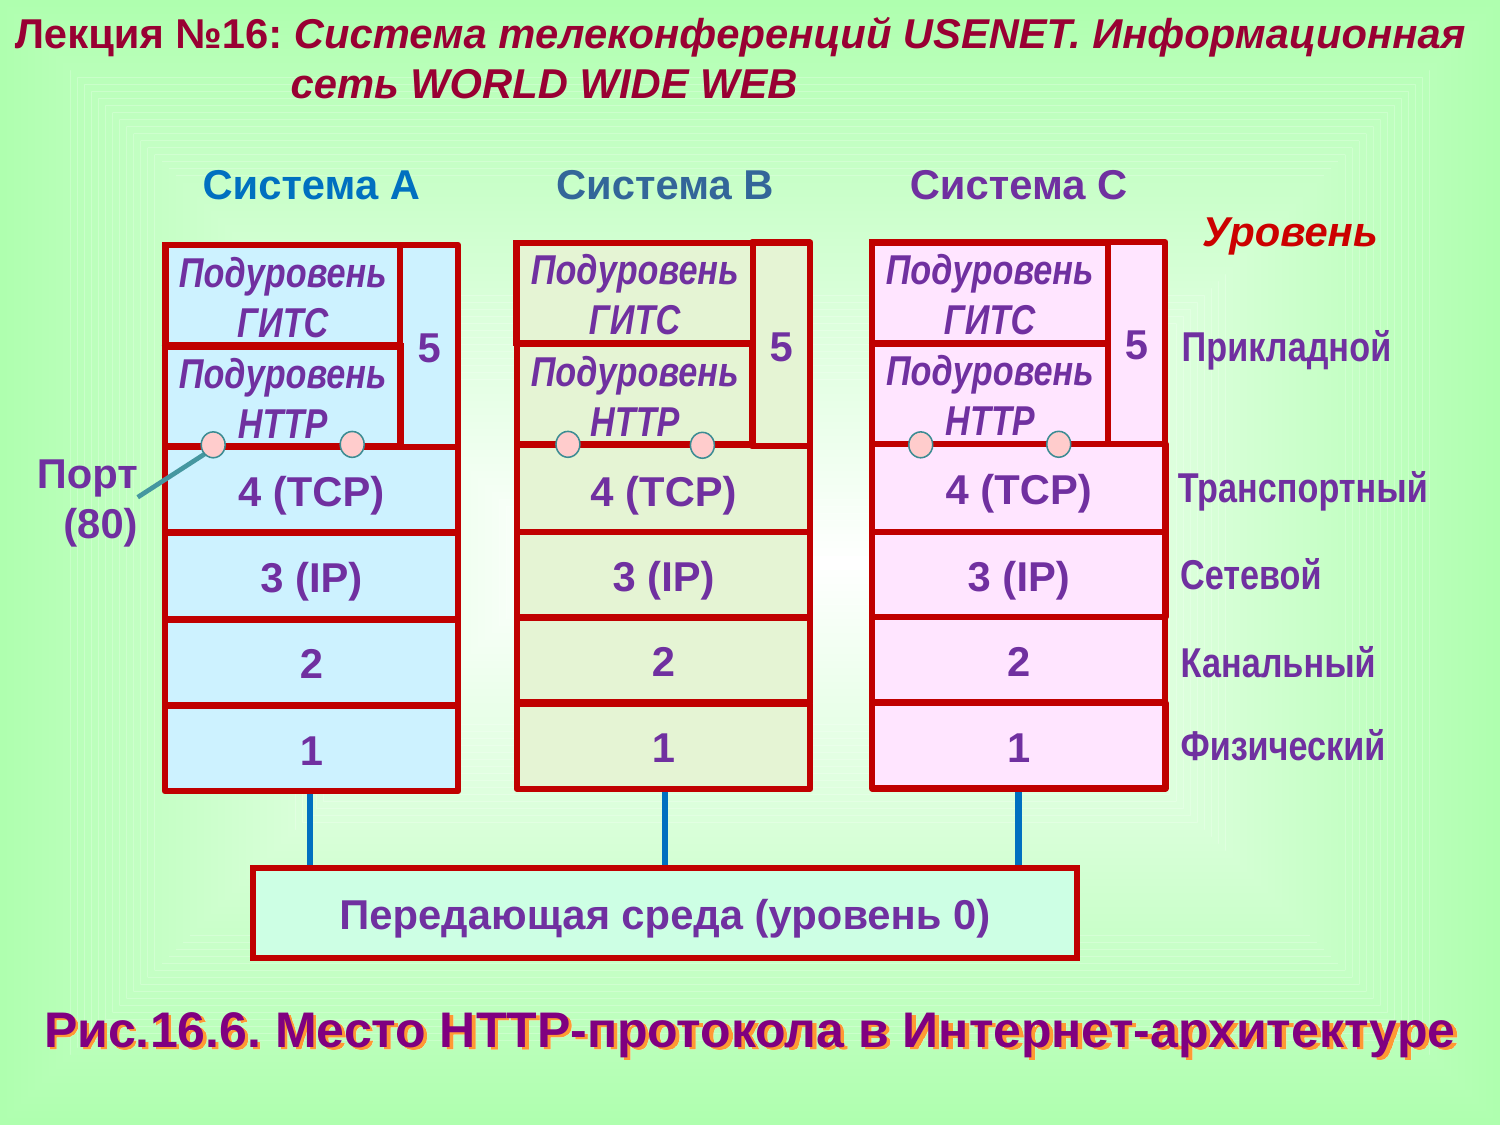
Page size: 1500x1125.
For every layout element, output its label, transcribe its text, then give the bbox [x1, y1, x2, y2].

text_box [17, 157, 1483, 958]
text_box Рис.16.6. Место НТТР-протокола в Интернет-архитектуре [0, 976, 1500, 1086]
text_box Лекция №16: Система телеконференций USENET. Информационная сеть WORLD WIDE WEB [0, 0, 1500, 115]
